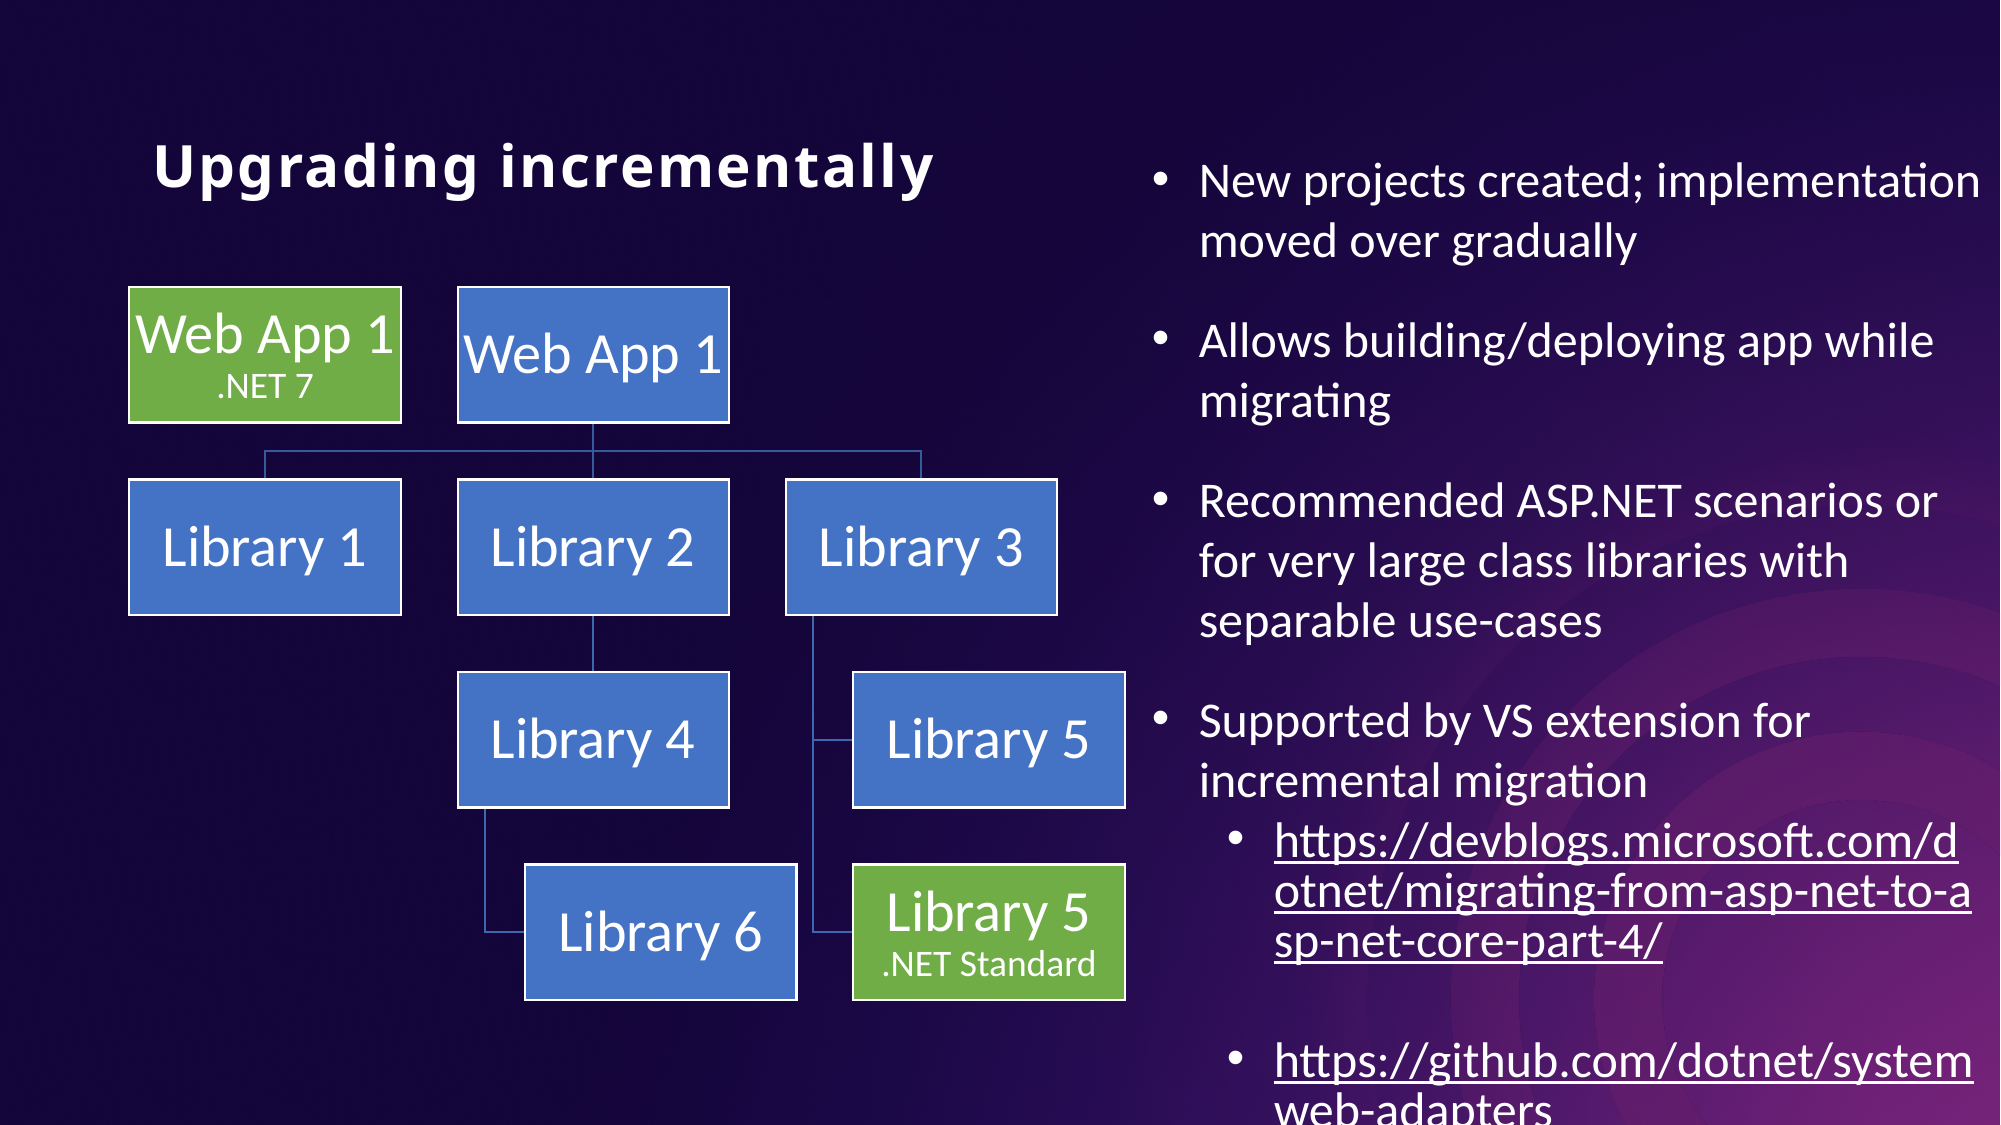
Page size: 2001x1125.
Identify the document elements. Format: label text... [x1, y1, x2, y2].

picture [0, 0, 2001, 1125]
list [77, 286, 1177, 1001]
text_box New projects created; implementation moved over gradually Allows building/deploying app while migrating Recommended ASP.NET scenarios or for very large class libraries with separable use-cases Supported by VS extension for incremental migration https://devblogs.microsoft.com/dotnet/migrating-from-asp-net-to-asp-net-core-part-4/ https://github.com/dotnet/systemweb-adapters [1137, 140, 2000, 1055]
title Upgrading incrementally [137, 59, 1863, 278]
